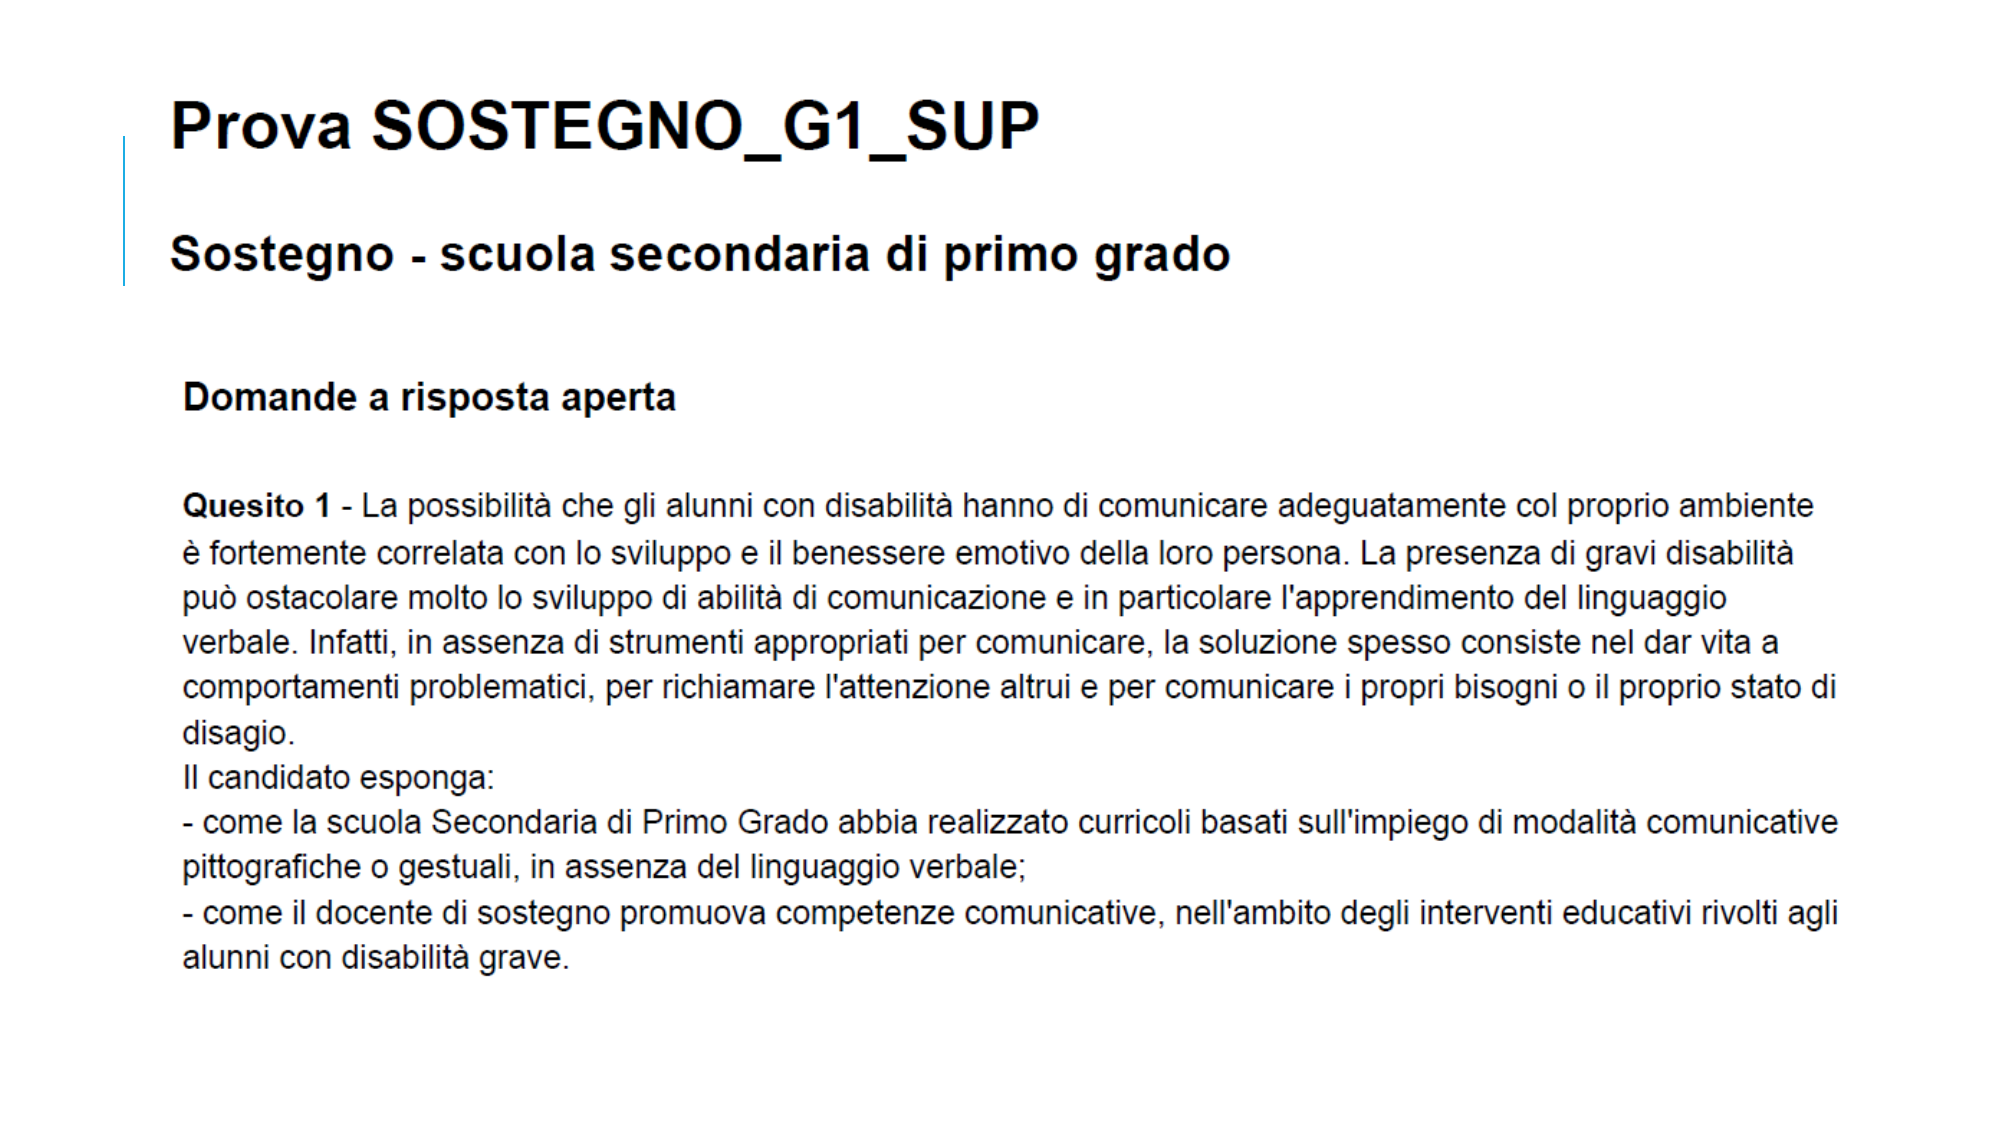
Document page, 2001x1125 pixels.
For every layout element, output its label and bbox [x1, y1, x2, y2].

list [125, 74, 1916, 1015]
